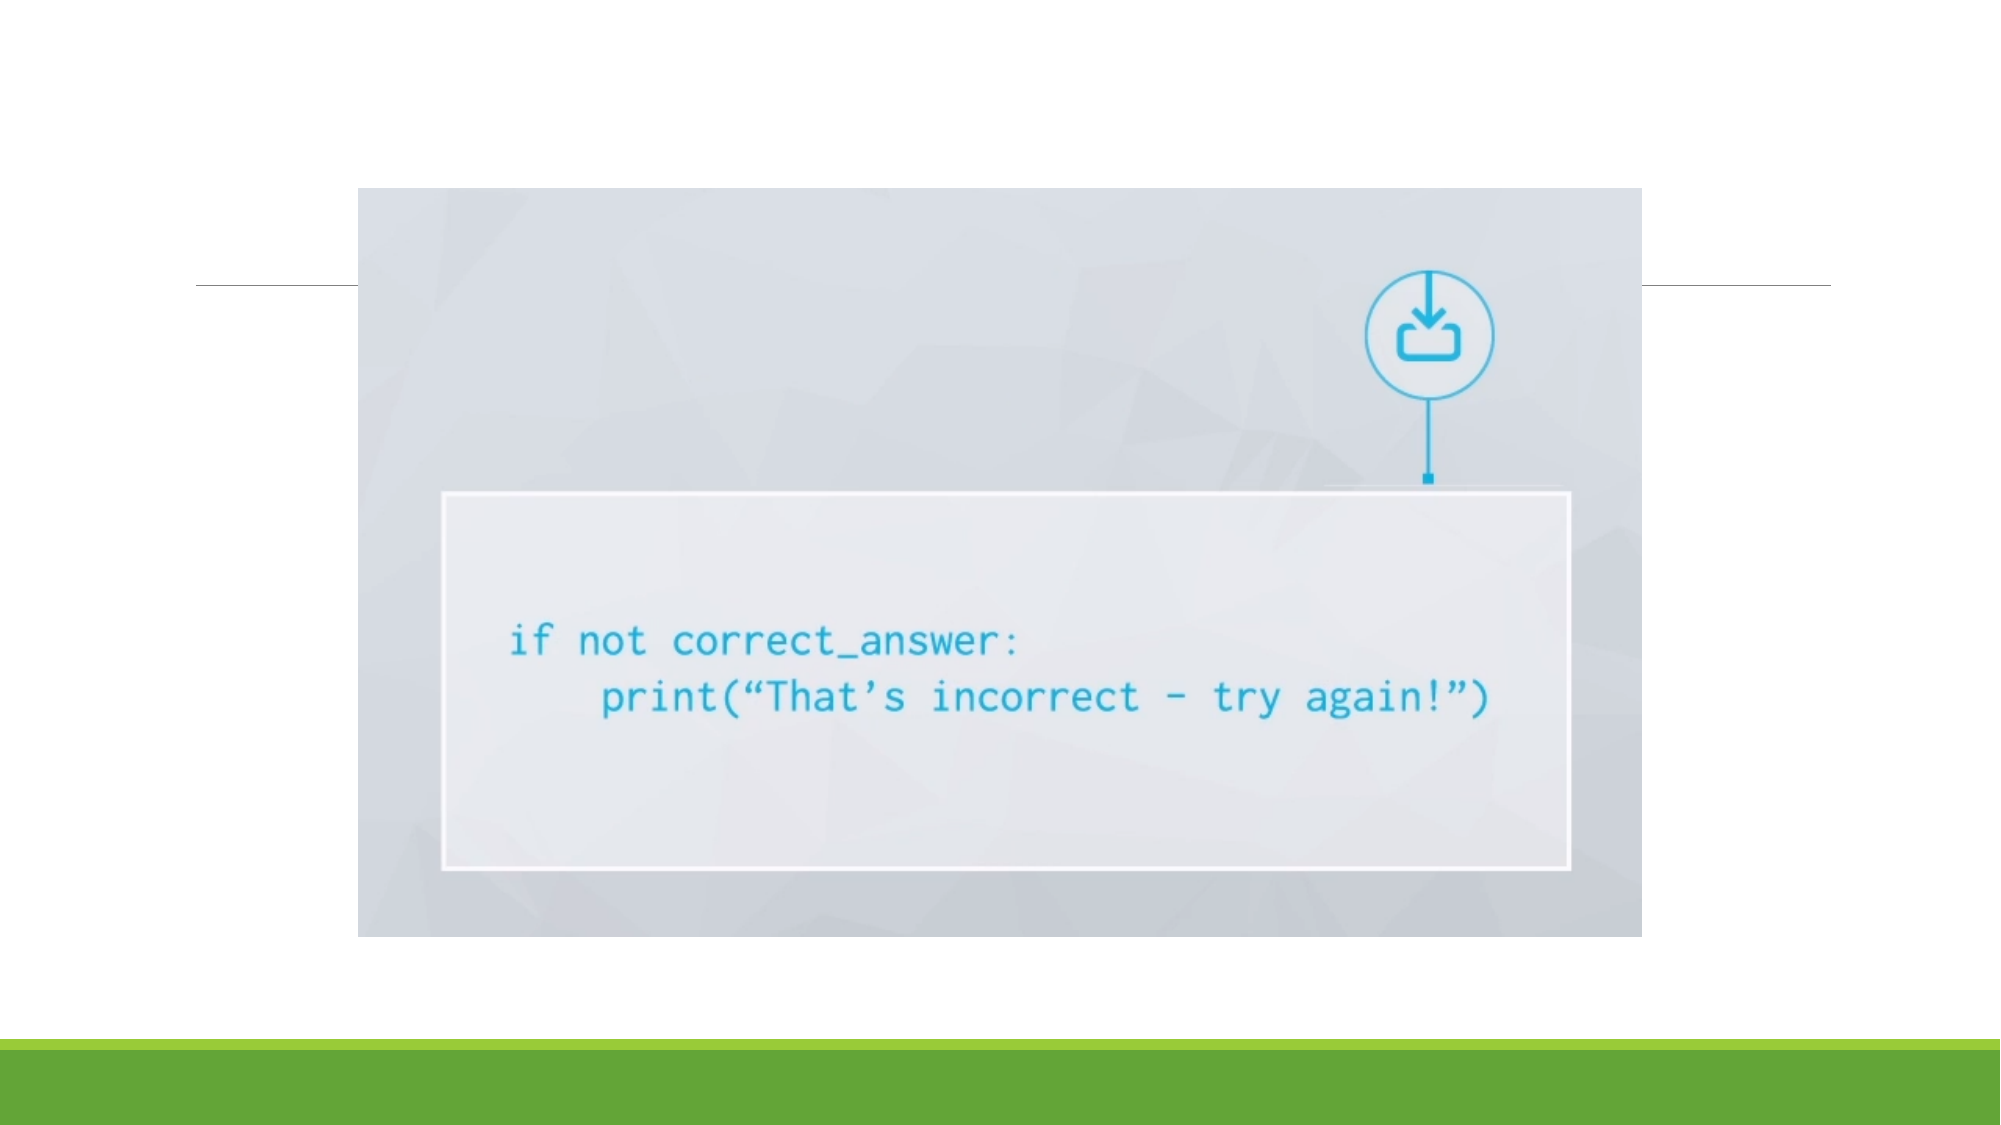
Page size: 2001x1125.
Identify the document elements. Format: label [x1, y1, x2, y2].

picture [357, 187, 1642, 938]
